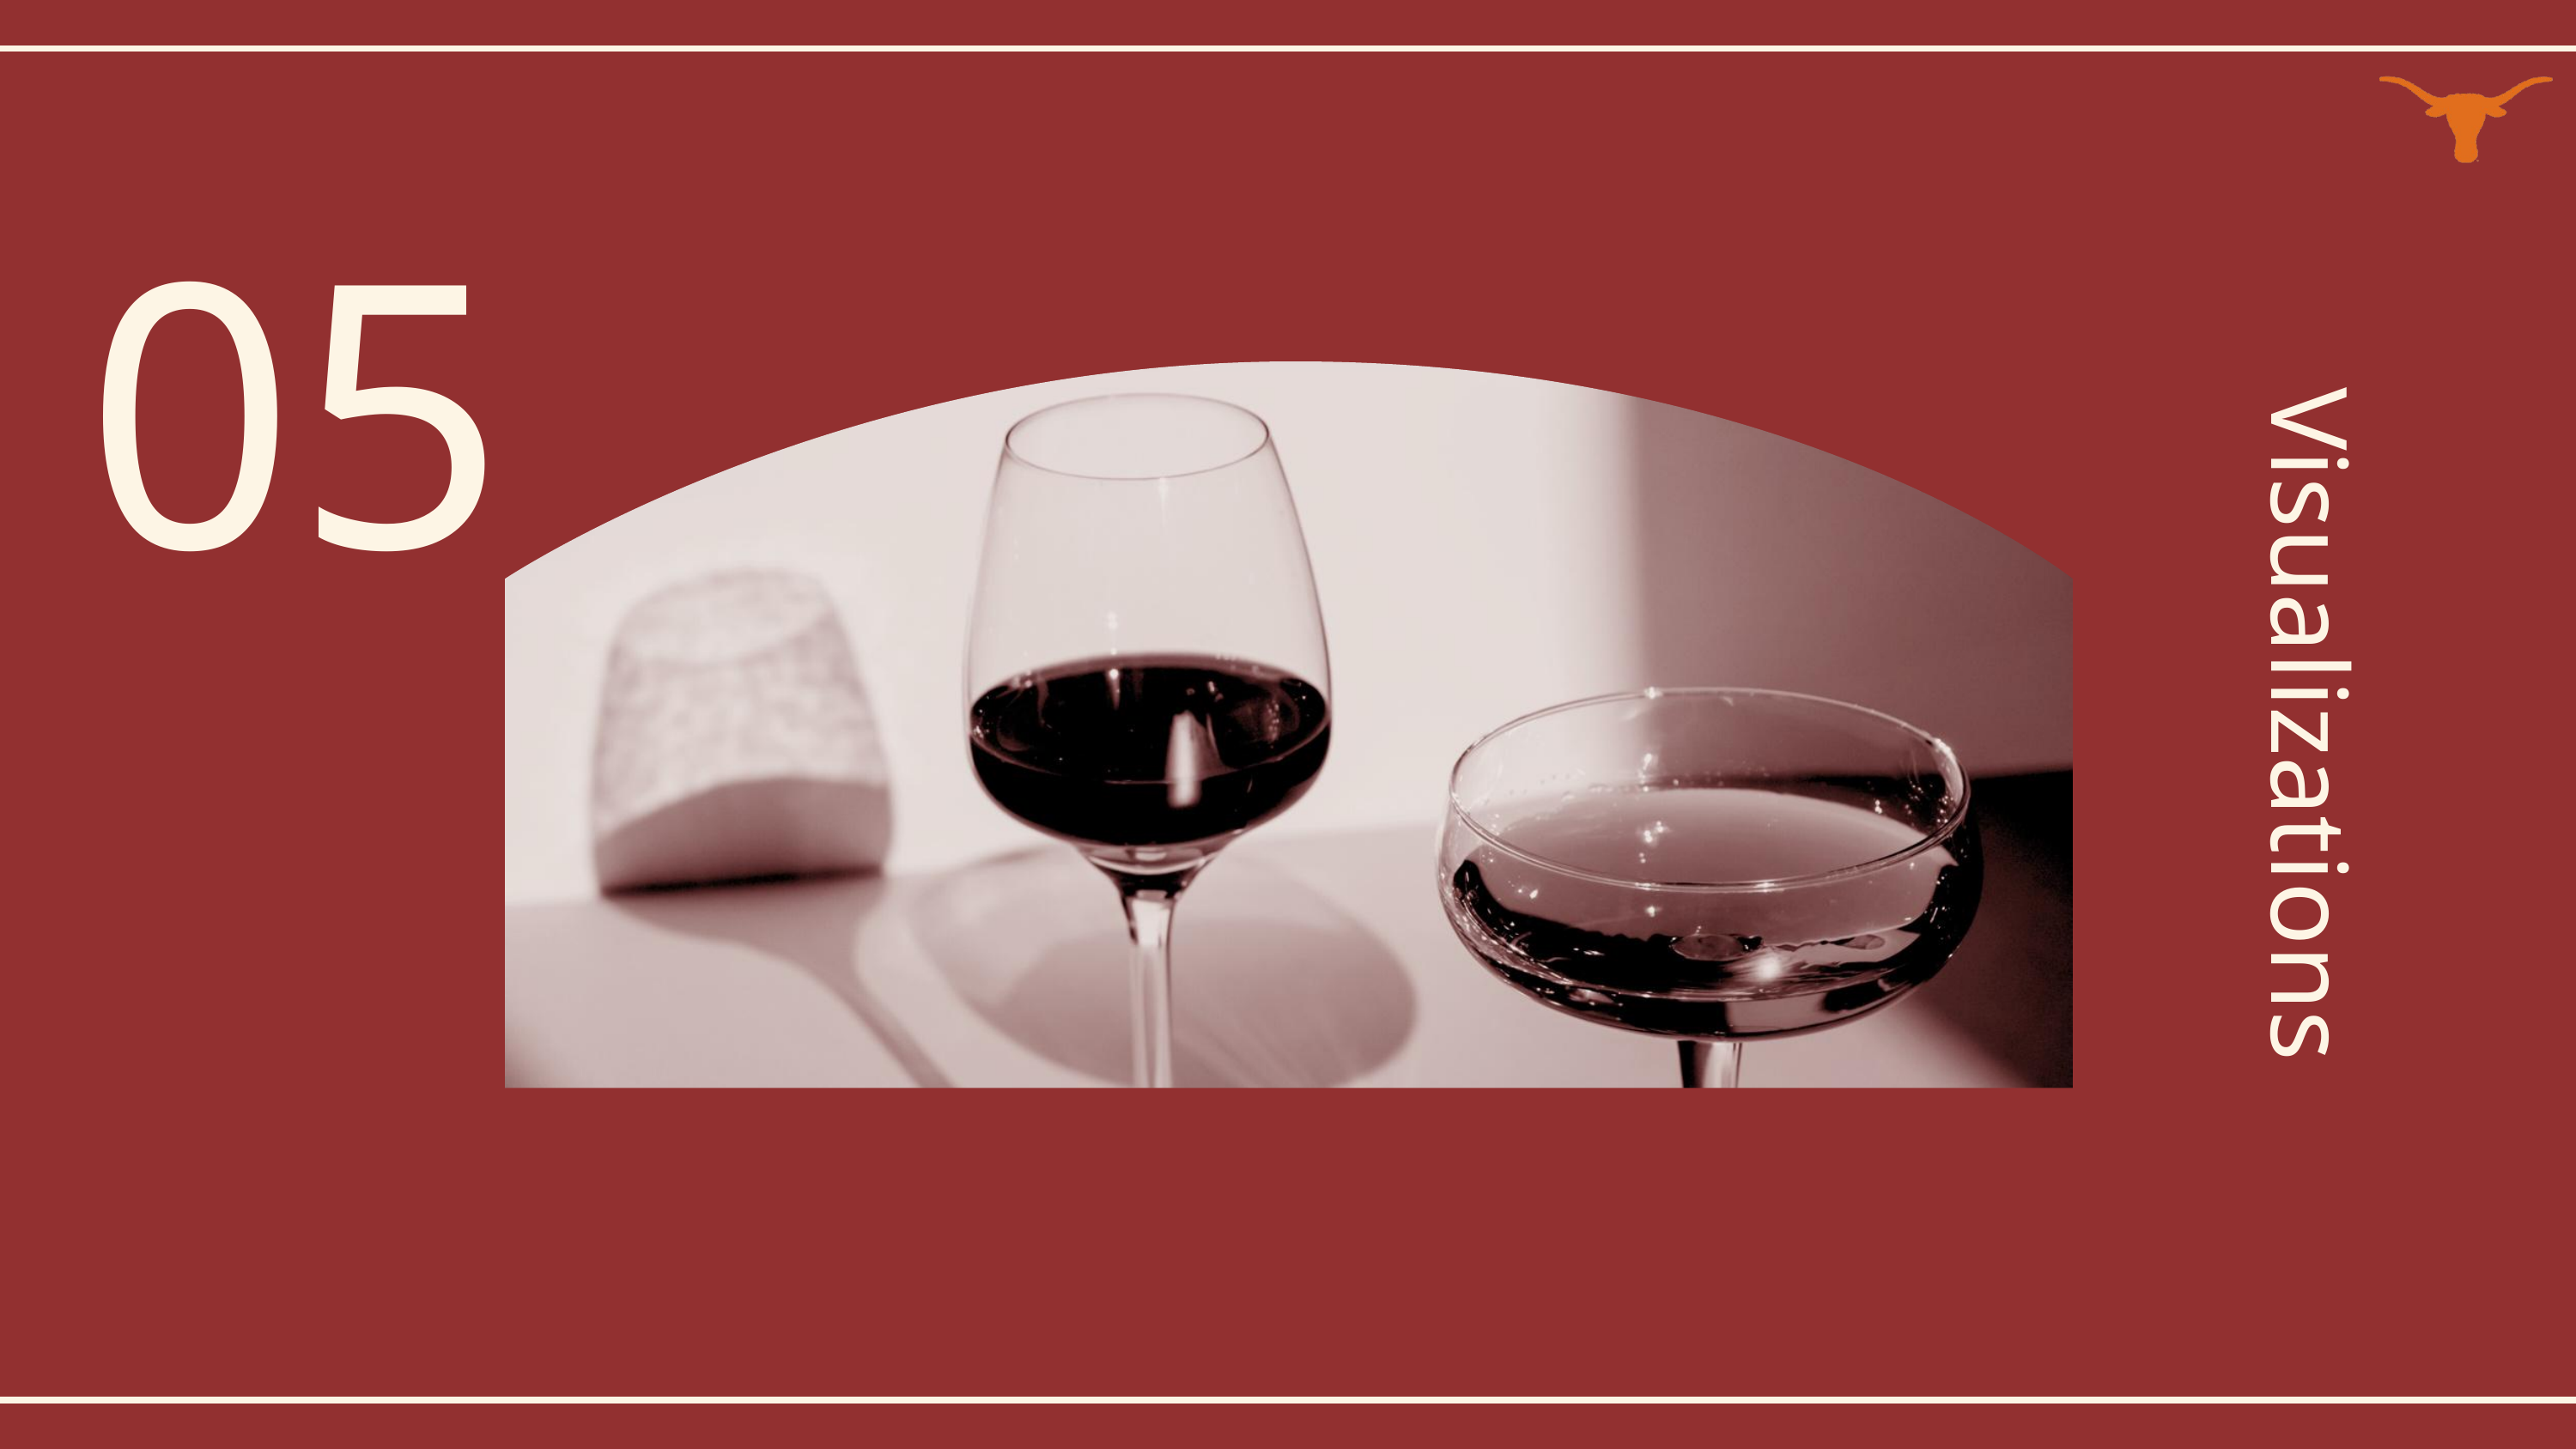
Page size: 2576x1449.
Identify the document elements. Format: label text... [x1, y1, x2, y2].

text_box 05 [37, 92, 556, 622]
picture [2375, 65, 2560, 175]
text_box [505, 361, 2073, 1088]
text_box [0, 1375, 2576, 1404]
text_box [0, 24, 2576, 52]
text_box Visualizations [2250, 125, 2403, 1324]
